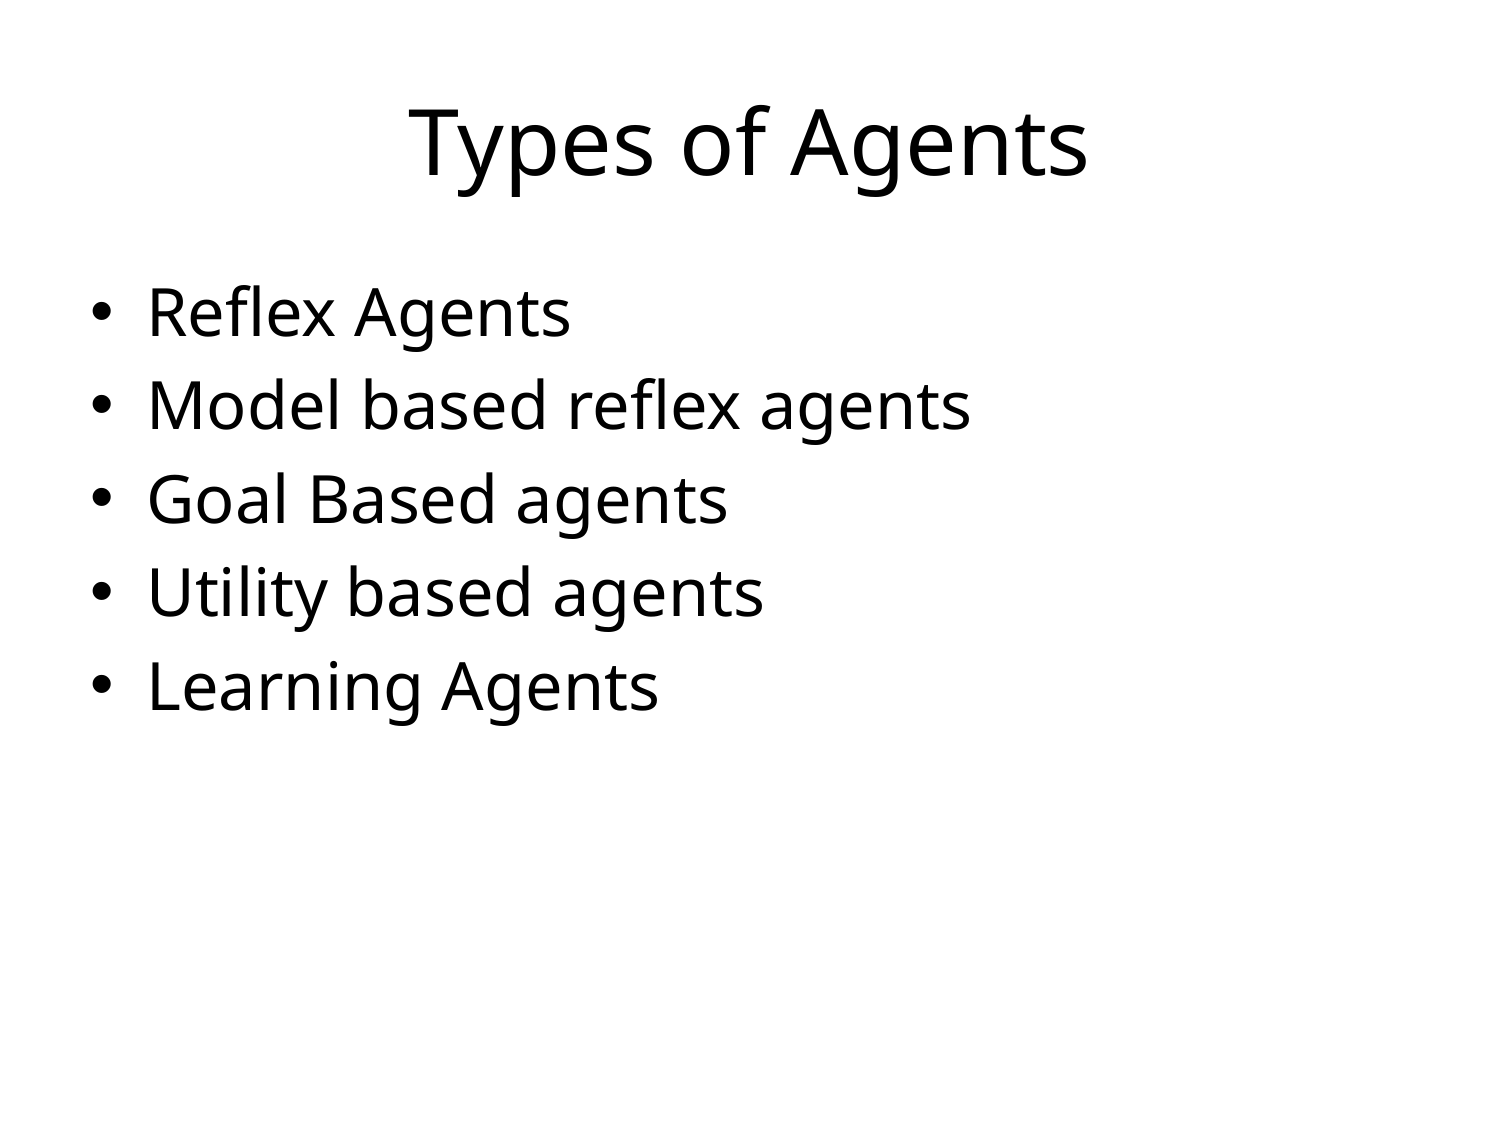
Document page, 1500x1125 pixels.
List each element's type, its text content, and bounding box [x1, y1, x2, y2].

list Reflex Agents Model based reflex agents Goal Based agents Utility based agents Learning Agents [75, 262, 1425, 1005]
title Types of Agents [75, 45, 1425, 233]
